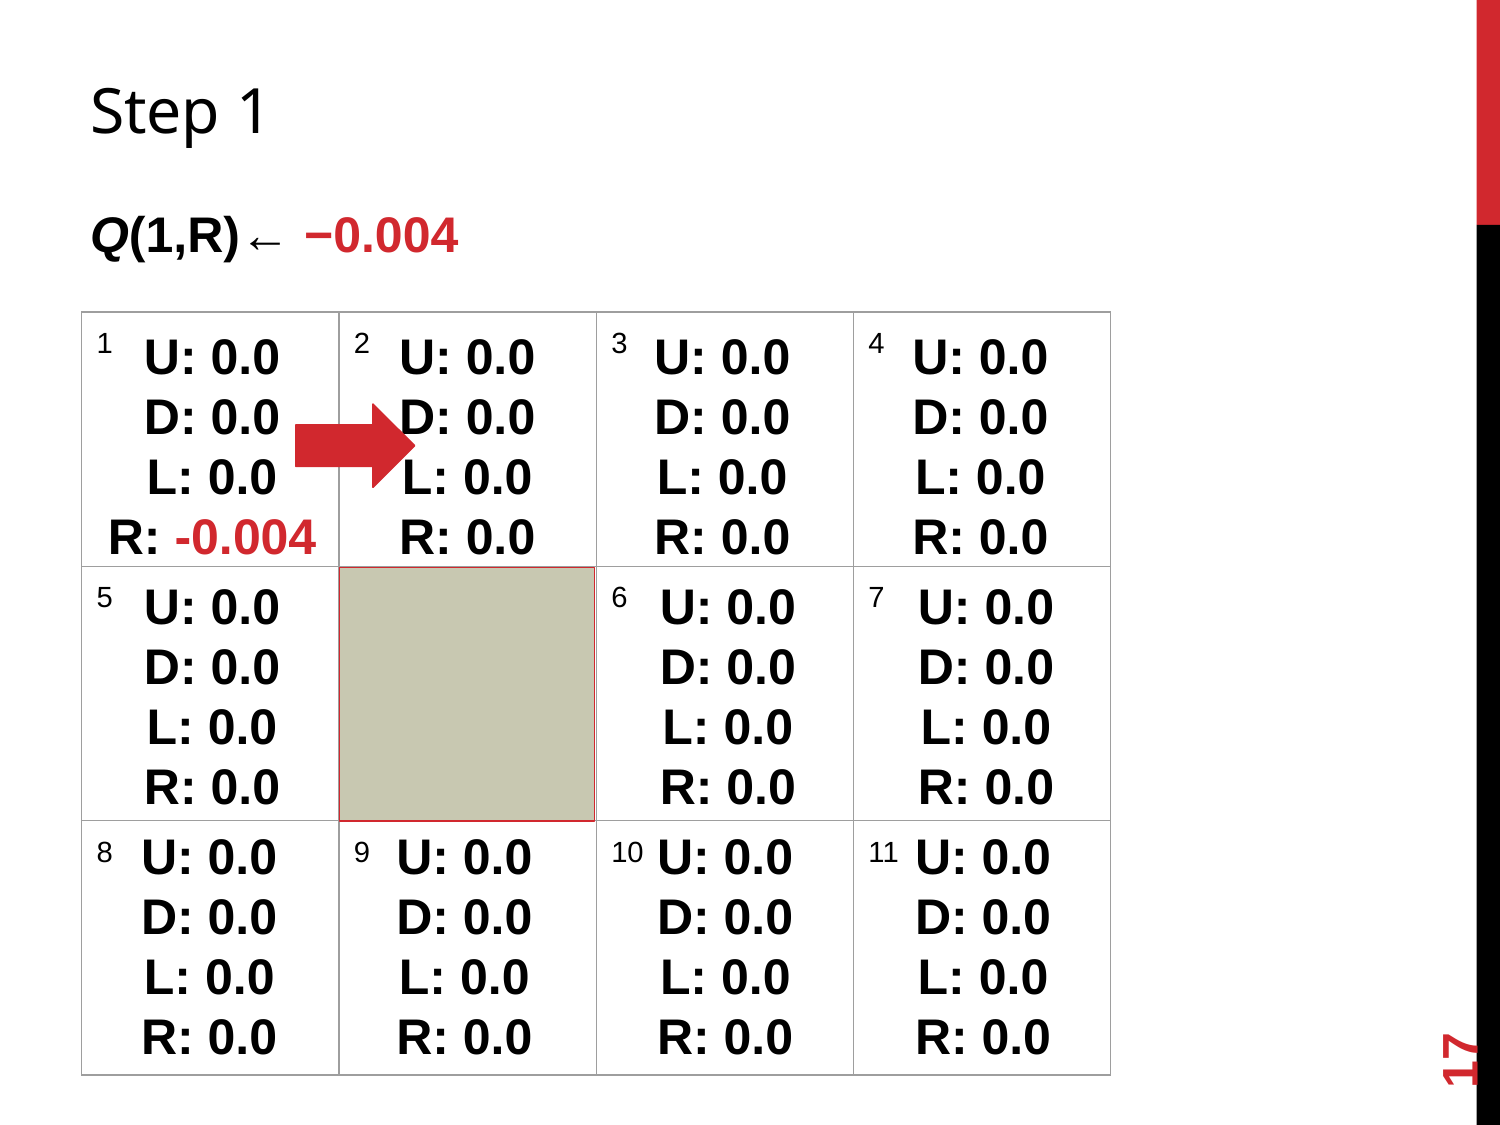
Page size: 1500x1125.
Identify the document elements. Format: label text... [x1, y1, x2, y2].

slide_number 17 [1427, 887, 1488, 1104]
list Q(1,R)← −0.004 [75, 195, 1401, 1104]
title Step 1 [75, 25, 1401, 154]
